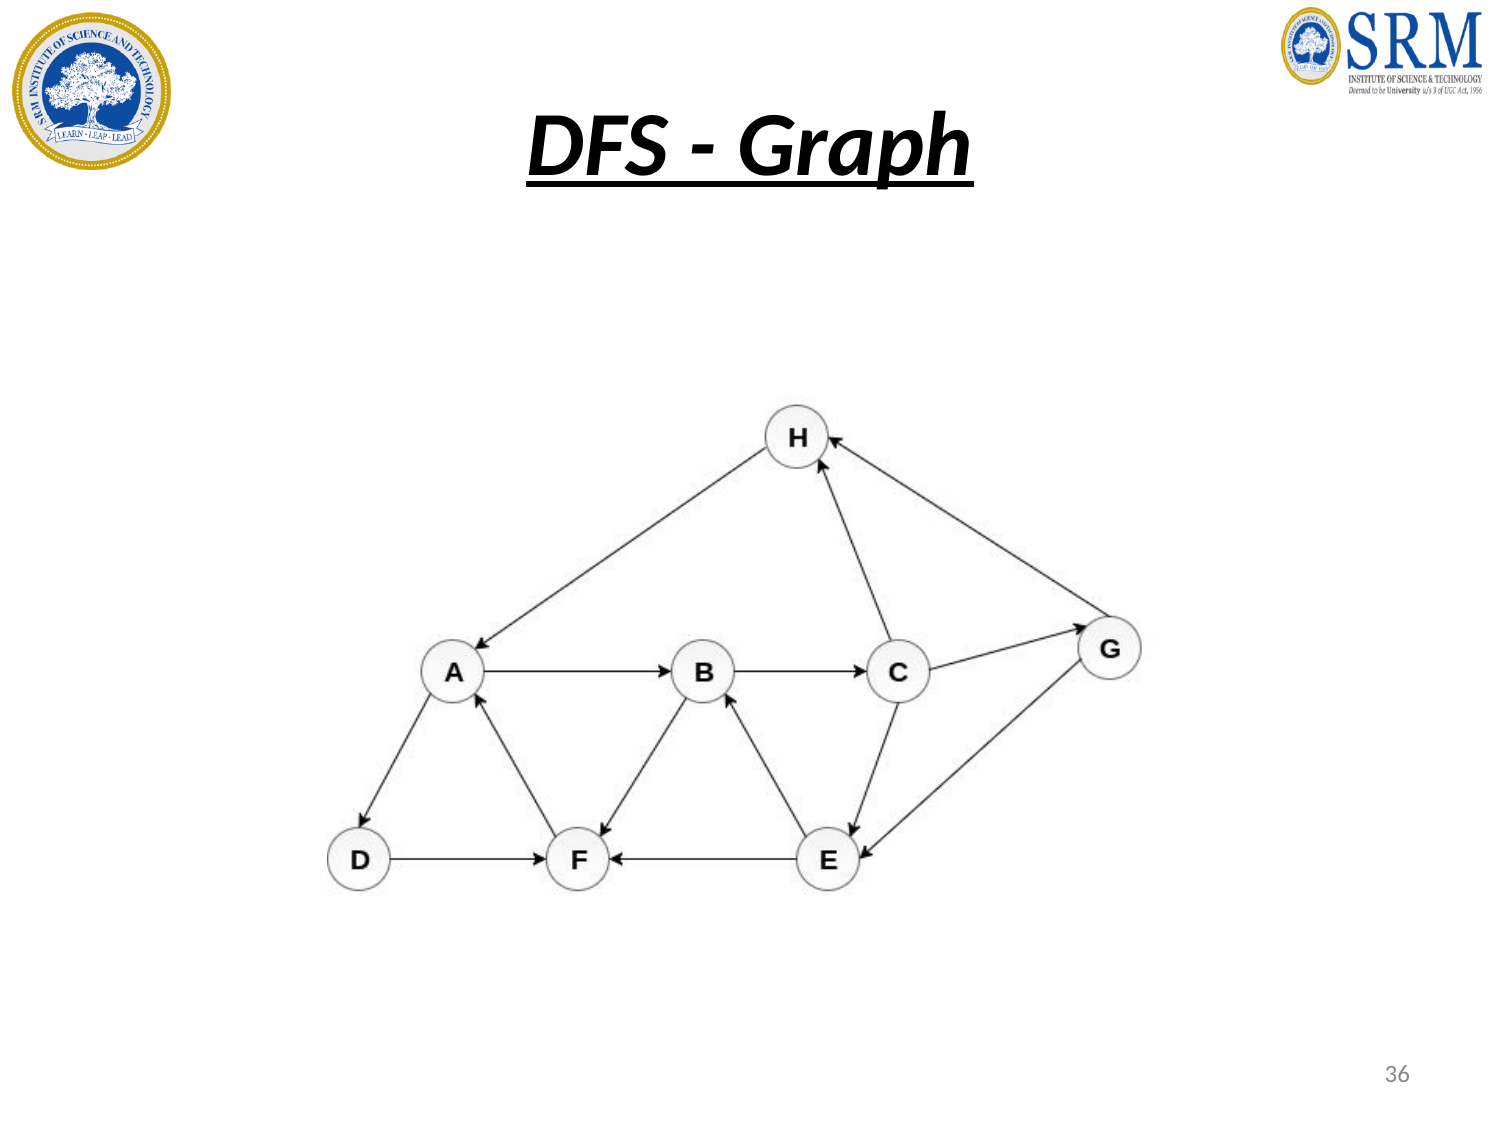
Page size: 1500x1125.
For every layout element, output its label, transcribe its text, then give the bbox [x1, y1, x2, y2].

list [326, 358, 1181, 908]
slide_number ‹#› [1074, 1042, 1425, 1103]
picture [1281, 7, 1482, 95]
picture [12, 12, 171, 171]
title DFS - Graph [75, 45, 1425, 233]
